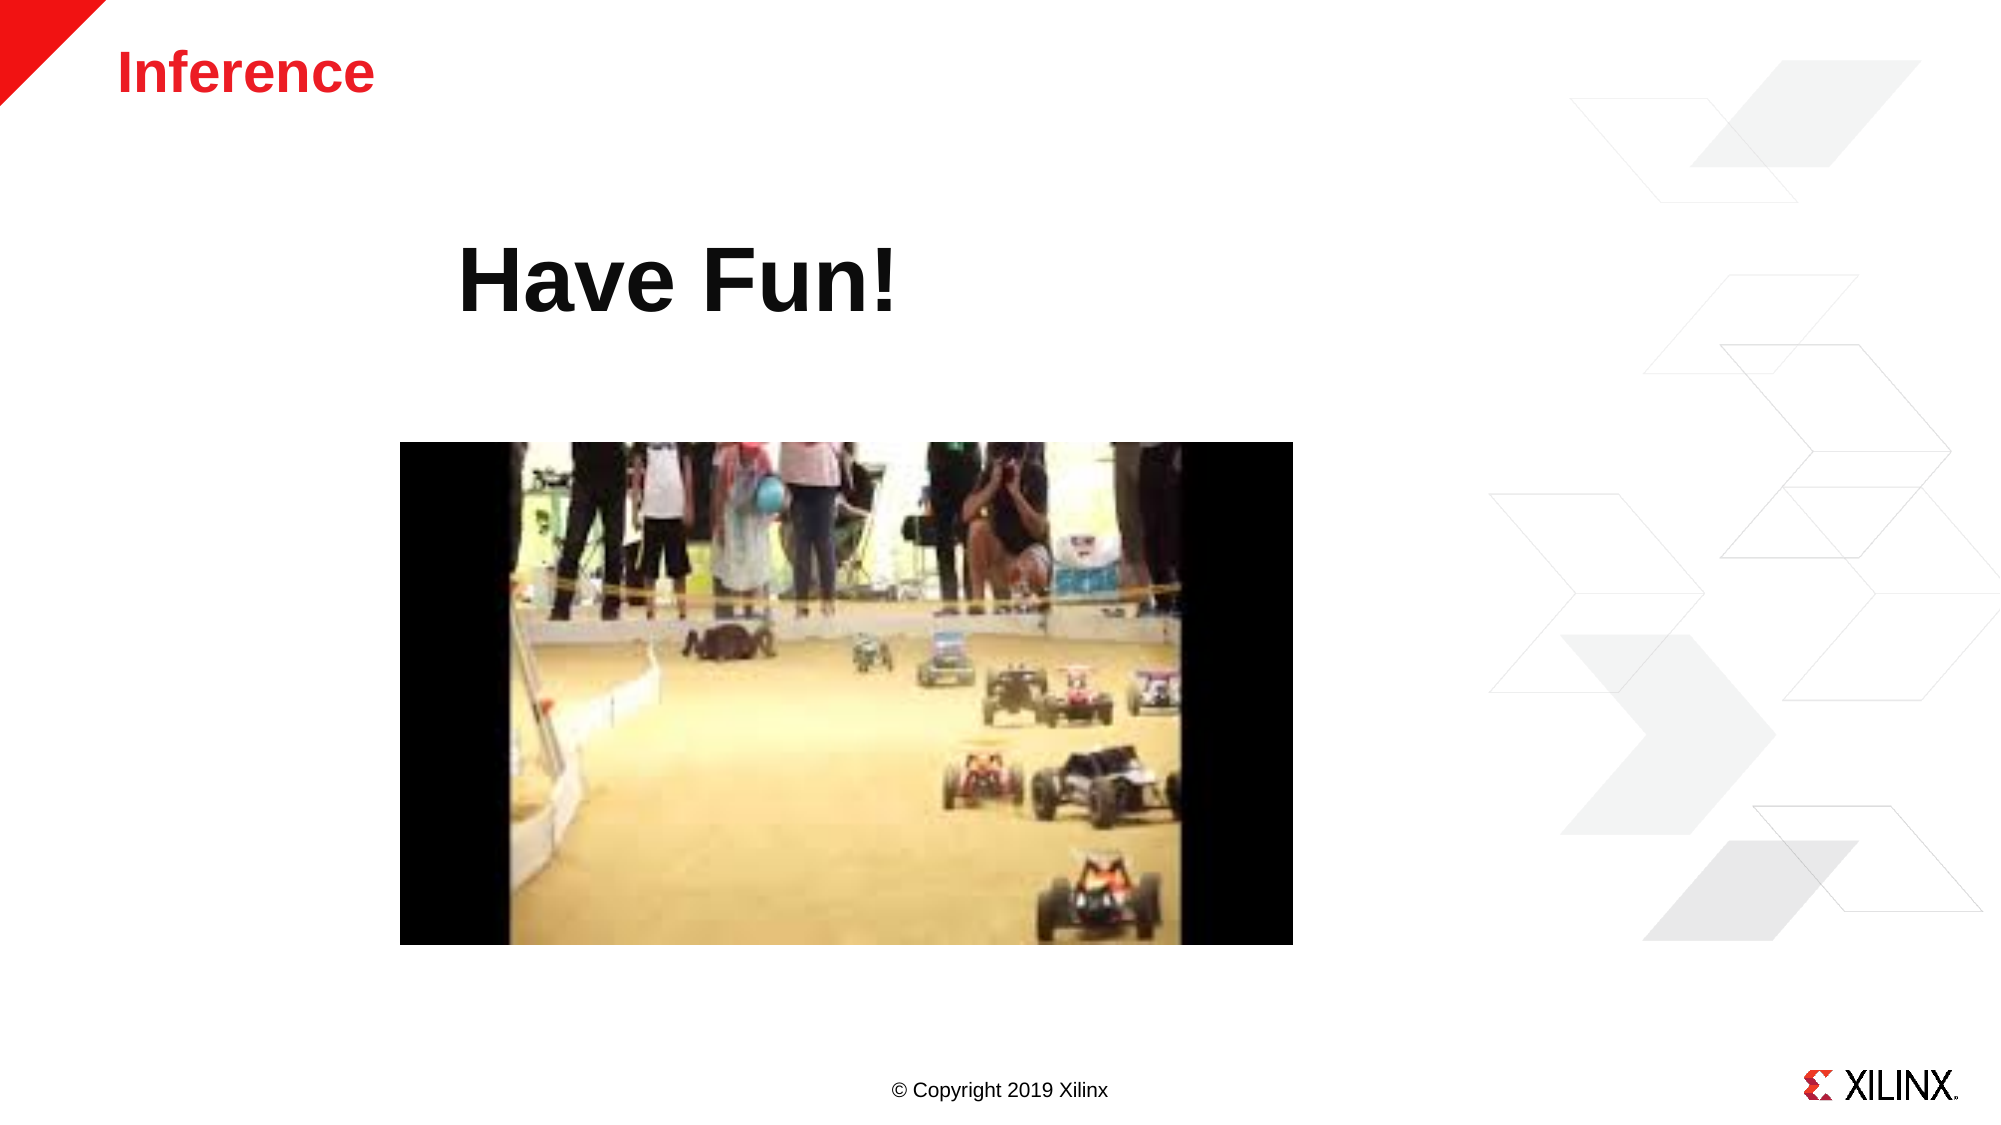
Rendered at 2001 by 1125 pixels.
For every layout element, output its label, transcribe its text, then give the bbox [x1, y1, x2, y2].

picture [400, 442, 1293, 945]
title Inference [101, 34, 1916, 117]
picture [1479, 0, 2000, 1125]
text_box Have Fun! [442, 212, 1443, 337]
